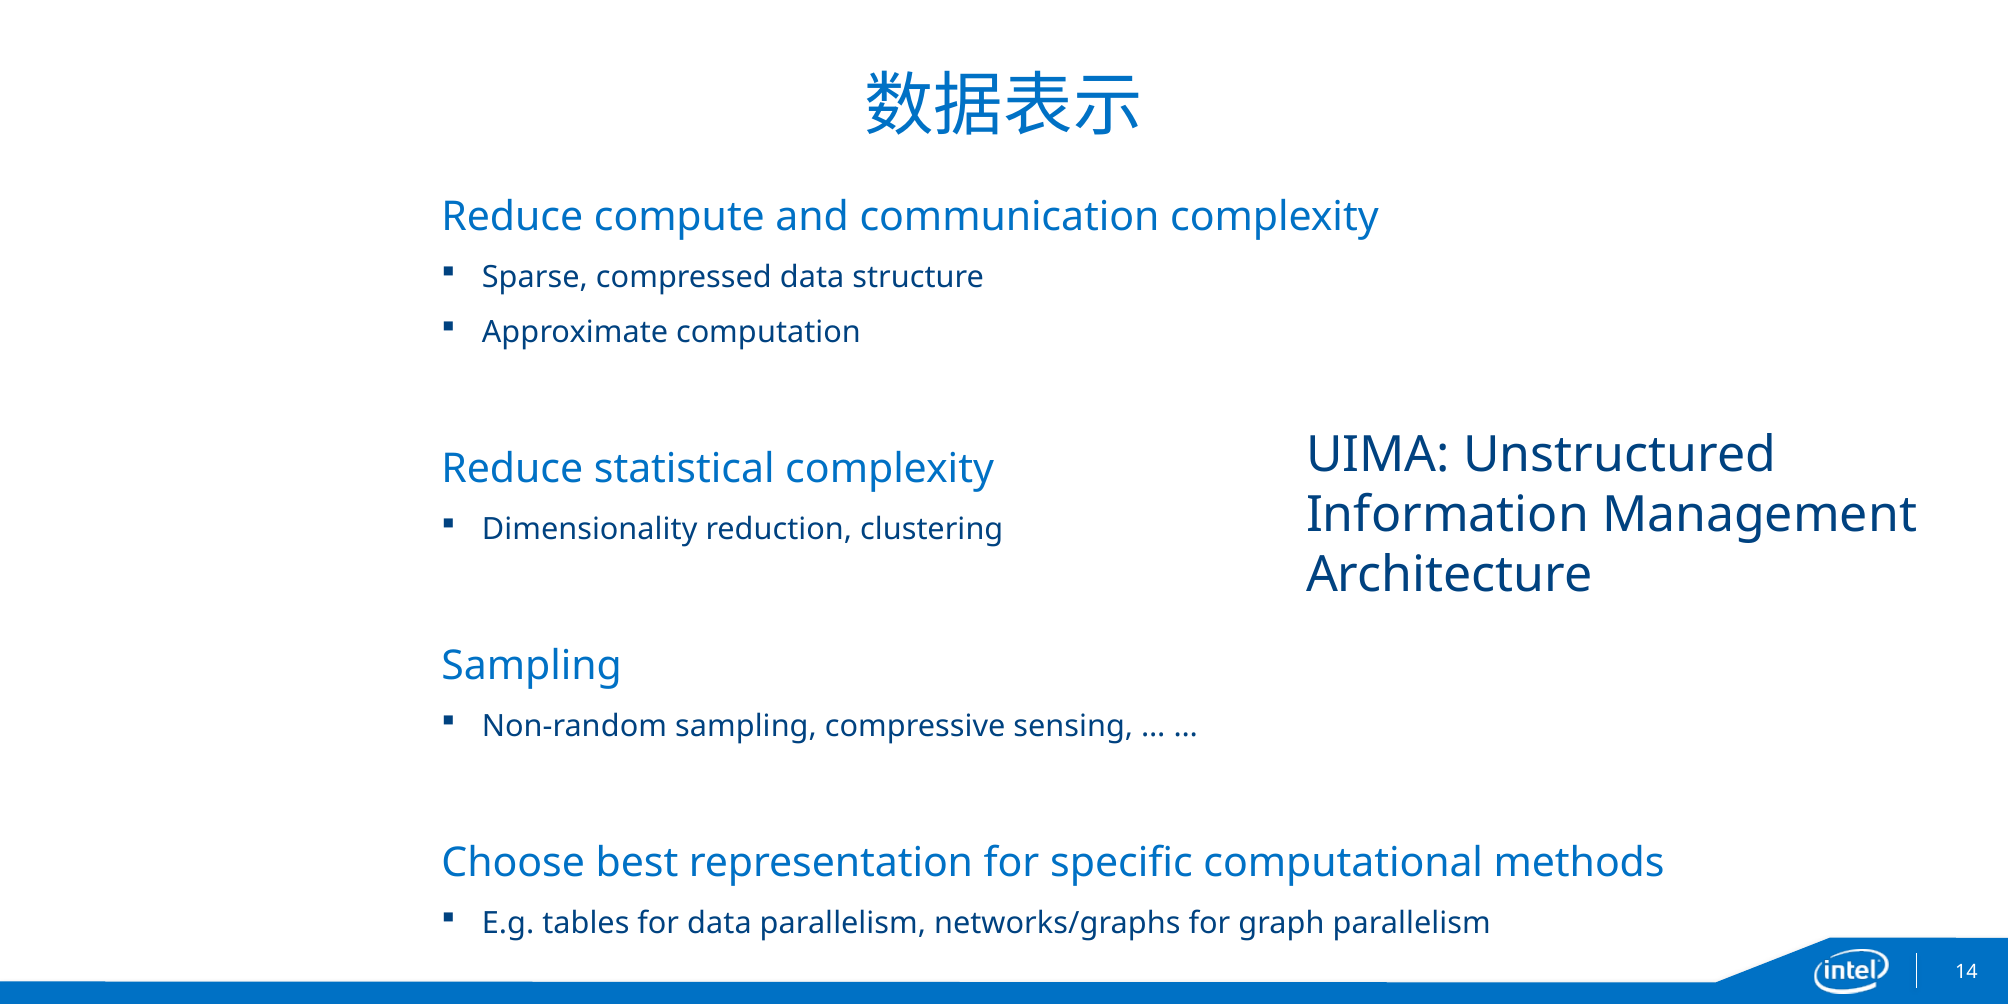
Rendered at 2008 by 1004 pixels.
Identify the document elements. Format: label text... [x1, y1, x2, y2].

title 数据表示 [100, 60, 1908, 230]
list Reduce compute and communication complexity Sparse, compressed data structure Approximate computation Reduce statistical complexity Dimensionality reduction, clustering Sampling Non-random sampling, compressive sensing, … … Choose best representation for specific computational methods E.g. tables for data parallelism, networks/graphs for graph parallelism [441, 189, 1692, 946]
slide_number 14 [1509, 945, 1978, 999]
text_box UIMA: Unstructured Information Management Architecture [1291, 414, 1978, 610]
